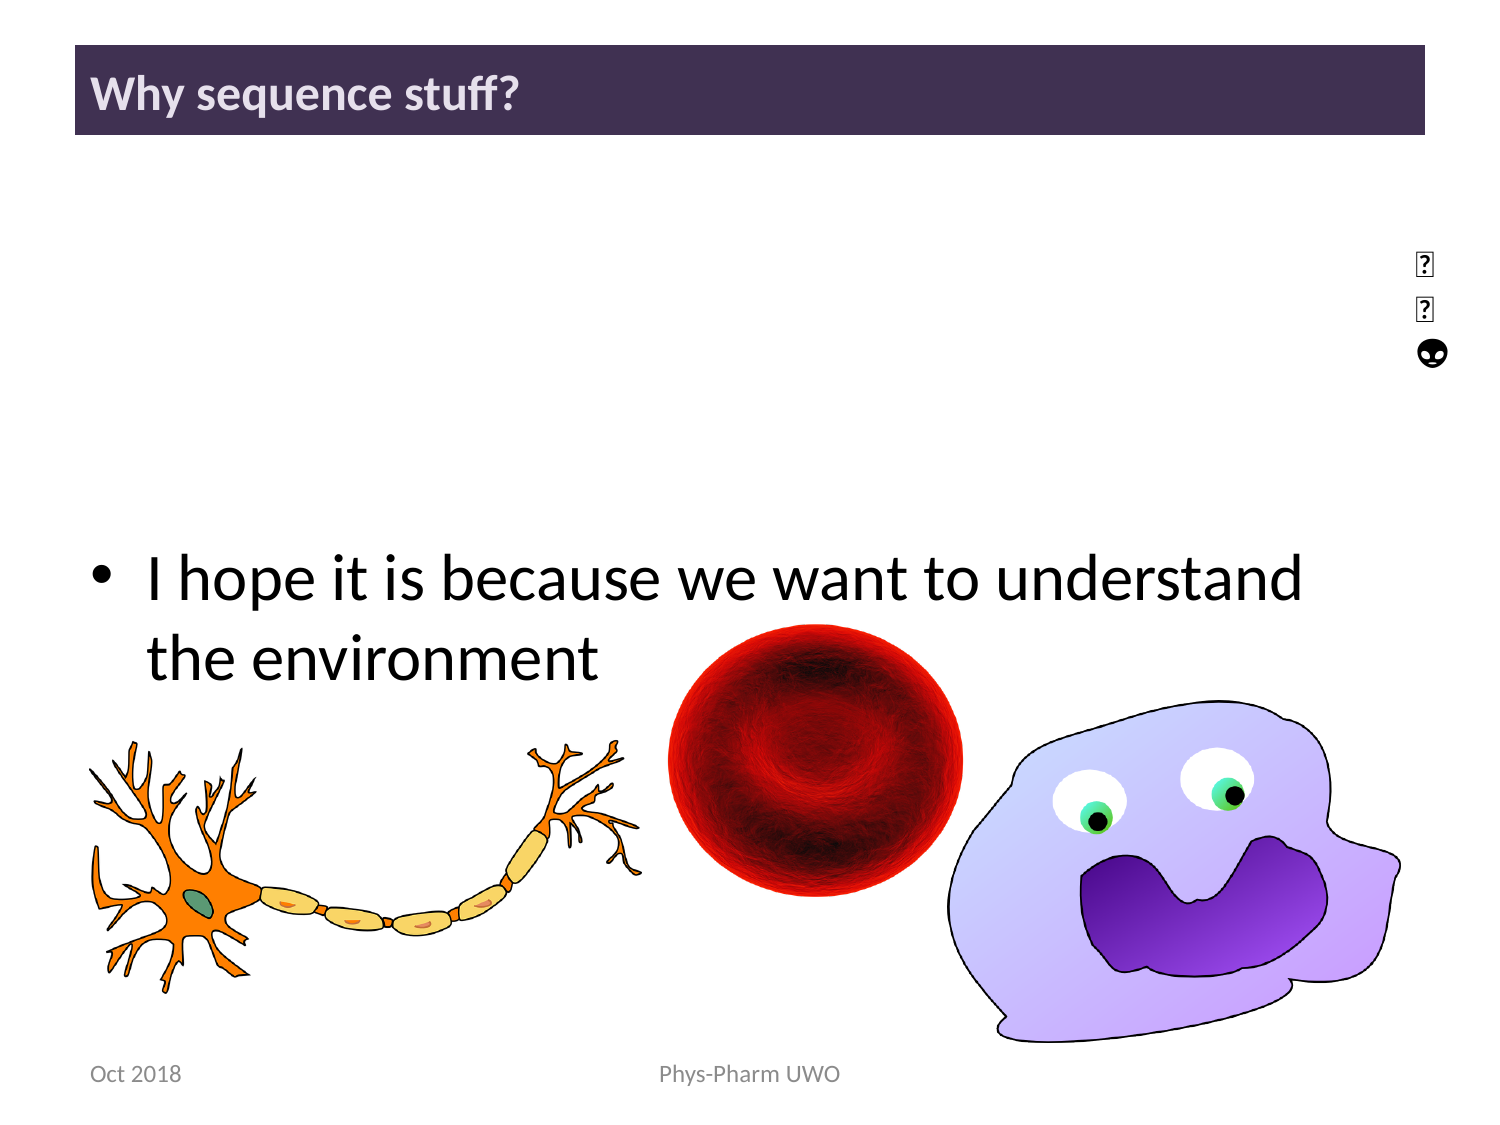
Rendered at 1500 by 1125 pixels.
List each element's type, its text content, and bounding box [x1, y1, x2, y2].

title Why sequence stuff? [75, 45, 1425, 135]
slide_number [75, 1042, 425, 1103]
footer Phys-Pharm UWO [512, 1042, 988, 1103]
list Fame? 🏆 Money? 💰 Ennui ? 👻 Curiosity? 🧠 I hope it is because we want to understand the environment [75, 152, 1425, 1005]
text_box 🐯 🐞 👽 [1400, 232, 1482, 383]
picture [89, 548, 1401, 1043]
